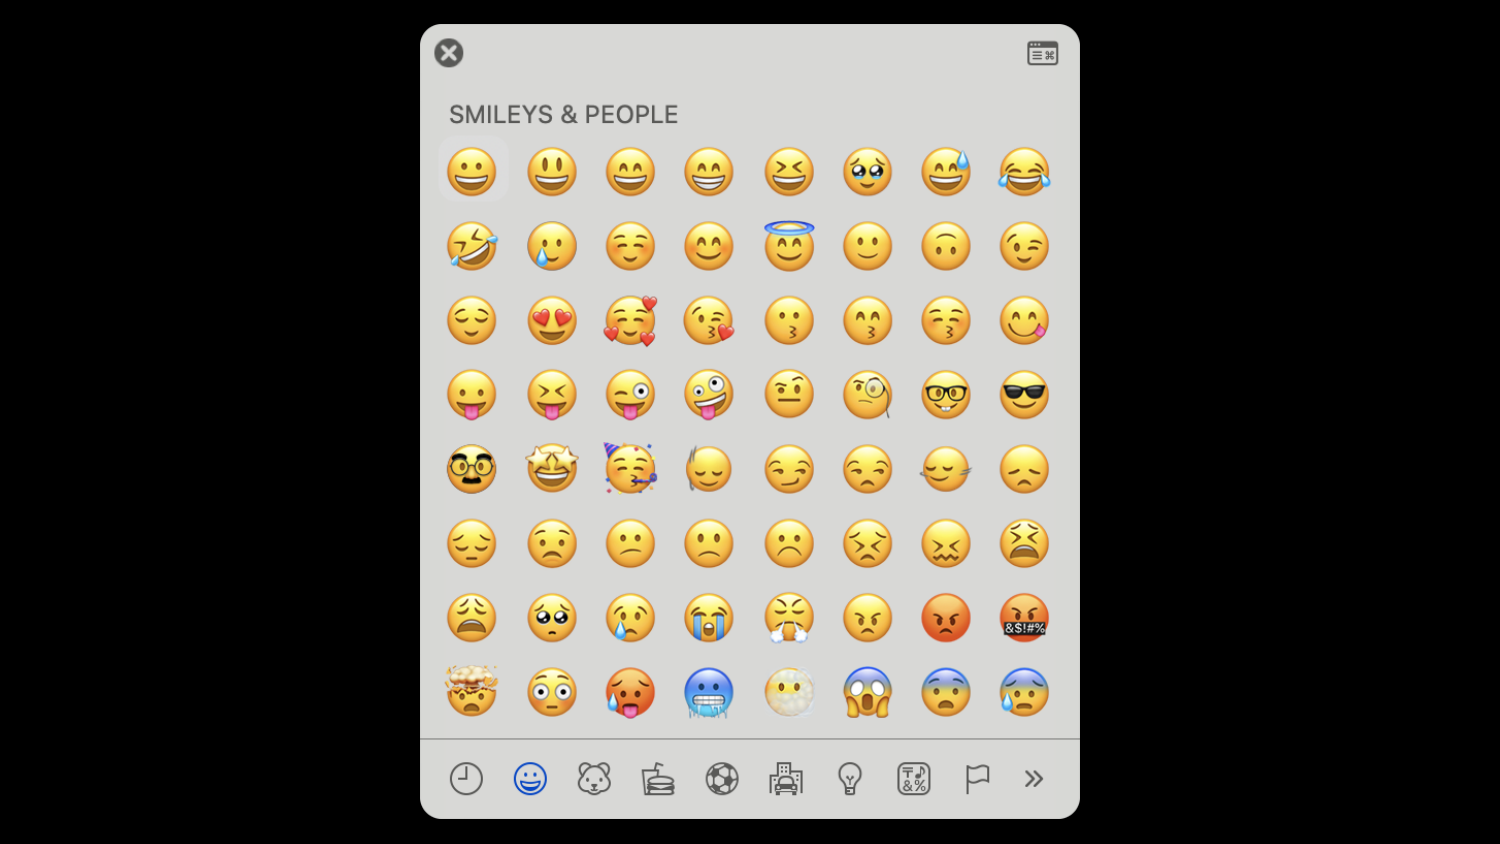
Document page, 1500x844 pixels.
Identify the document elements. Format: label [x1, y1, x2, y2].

picture [419, 24, 1081, 819]
